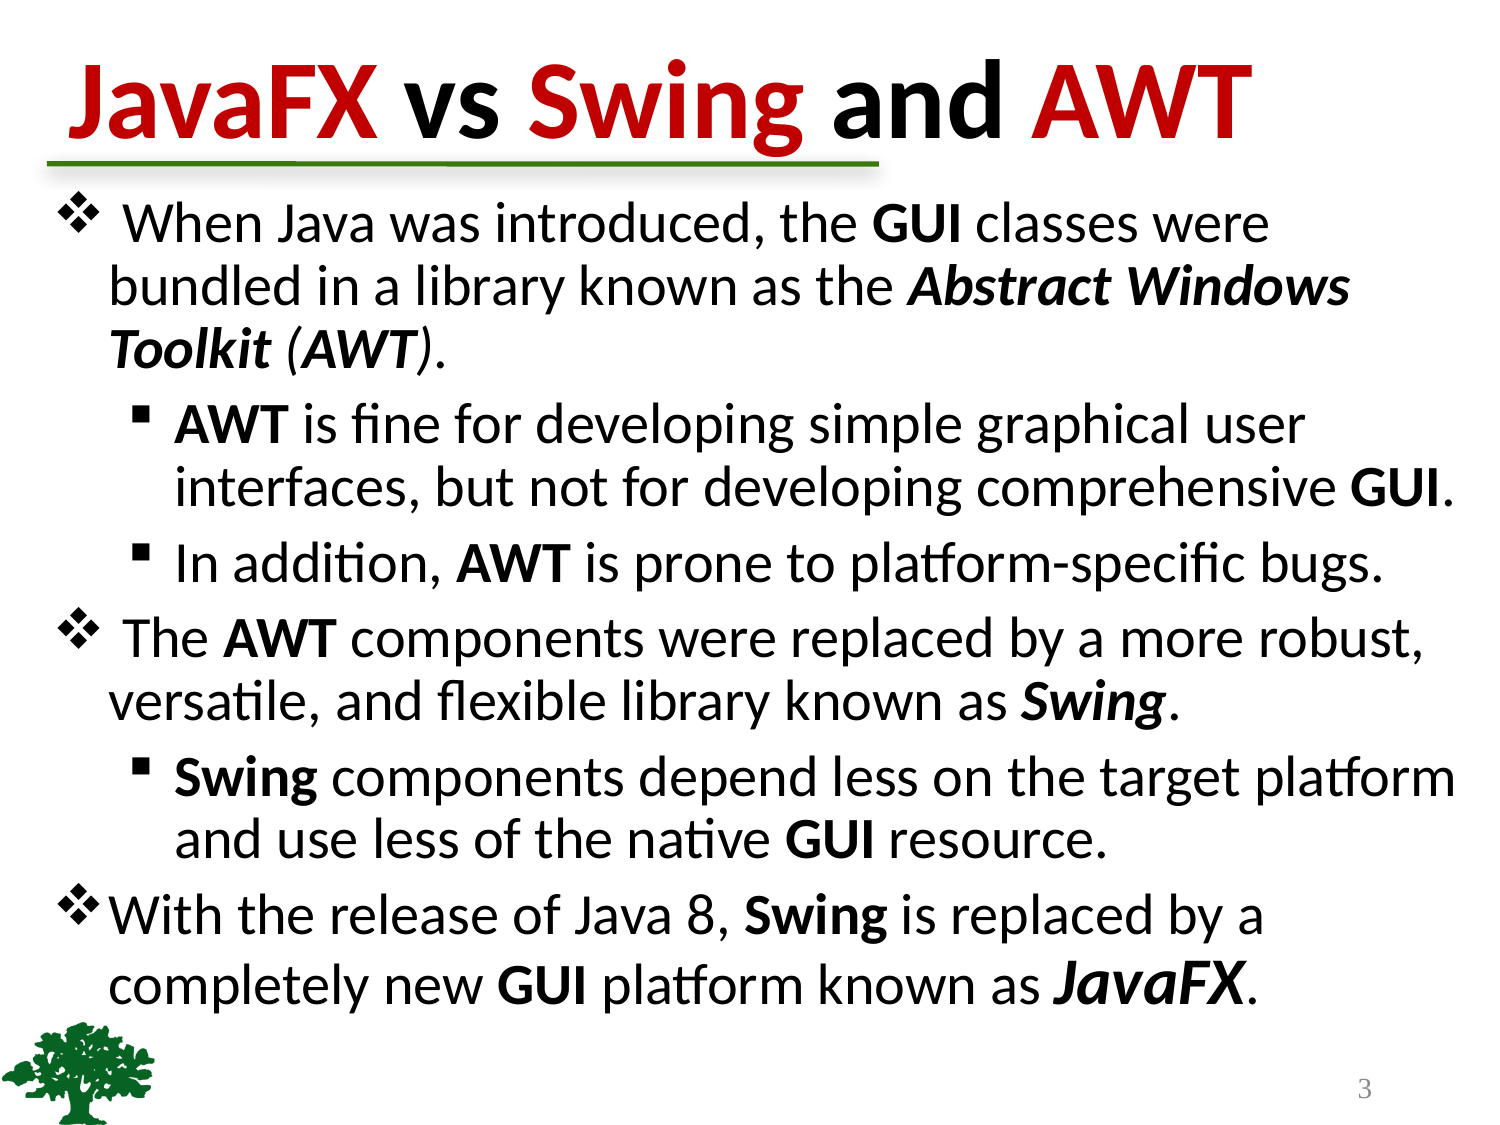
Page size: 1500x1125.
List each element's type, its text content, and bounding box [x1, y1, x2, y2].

list When Java was introduced, the GUI classes were bundled in a library known as the Abstract Windows Toolkit (AWT). AWT is fine for developing simple graphical user interfaces, but not for developing comprehensive GUI. In addition, AWT is prone to platform-specific bugs. The AWT components were replaced by a more robust, versatile, and flexible library known as Swing. Swing components depend less on the target platform and use less of the native GUI resource. With the release of Java 8, Swing is replaced by a completely new GUI platform known as JavaFX. [37, 184, 1483, 1051]
picture [0, 1021, 157, 1125]
title JavaFX vs Swing and AWT [52, 30, 1329, 157]
slide_number 3 [1074, 1051, 1388, 1125]
